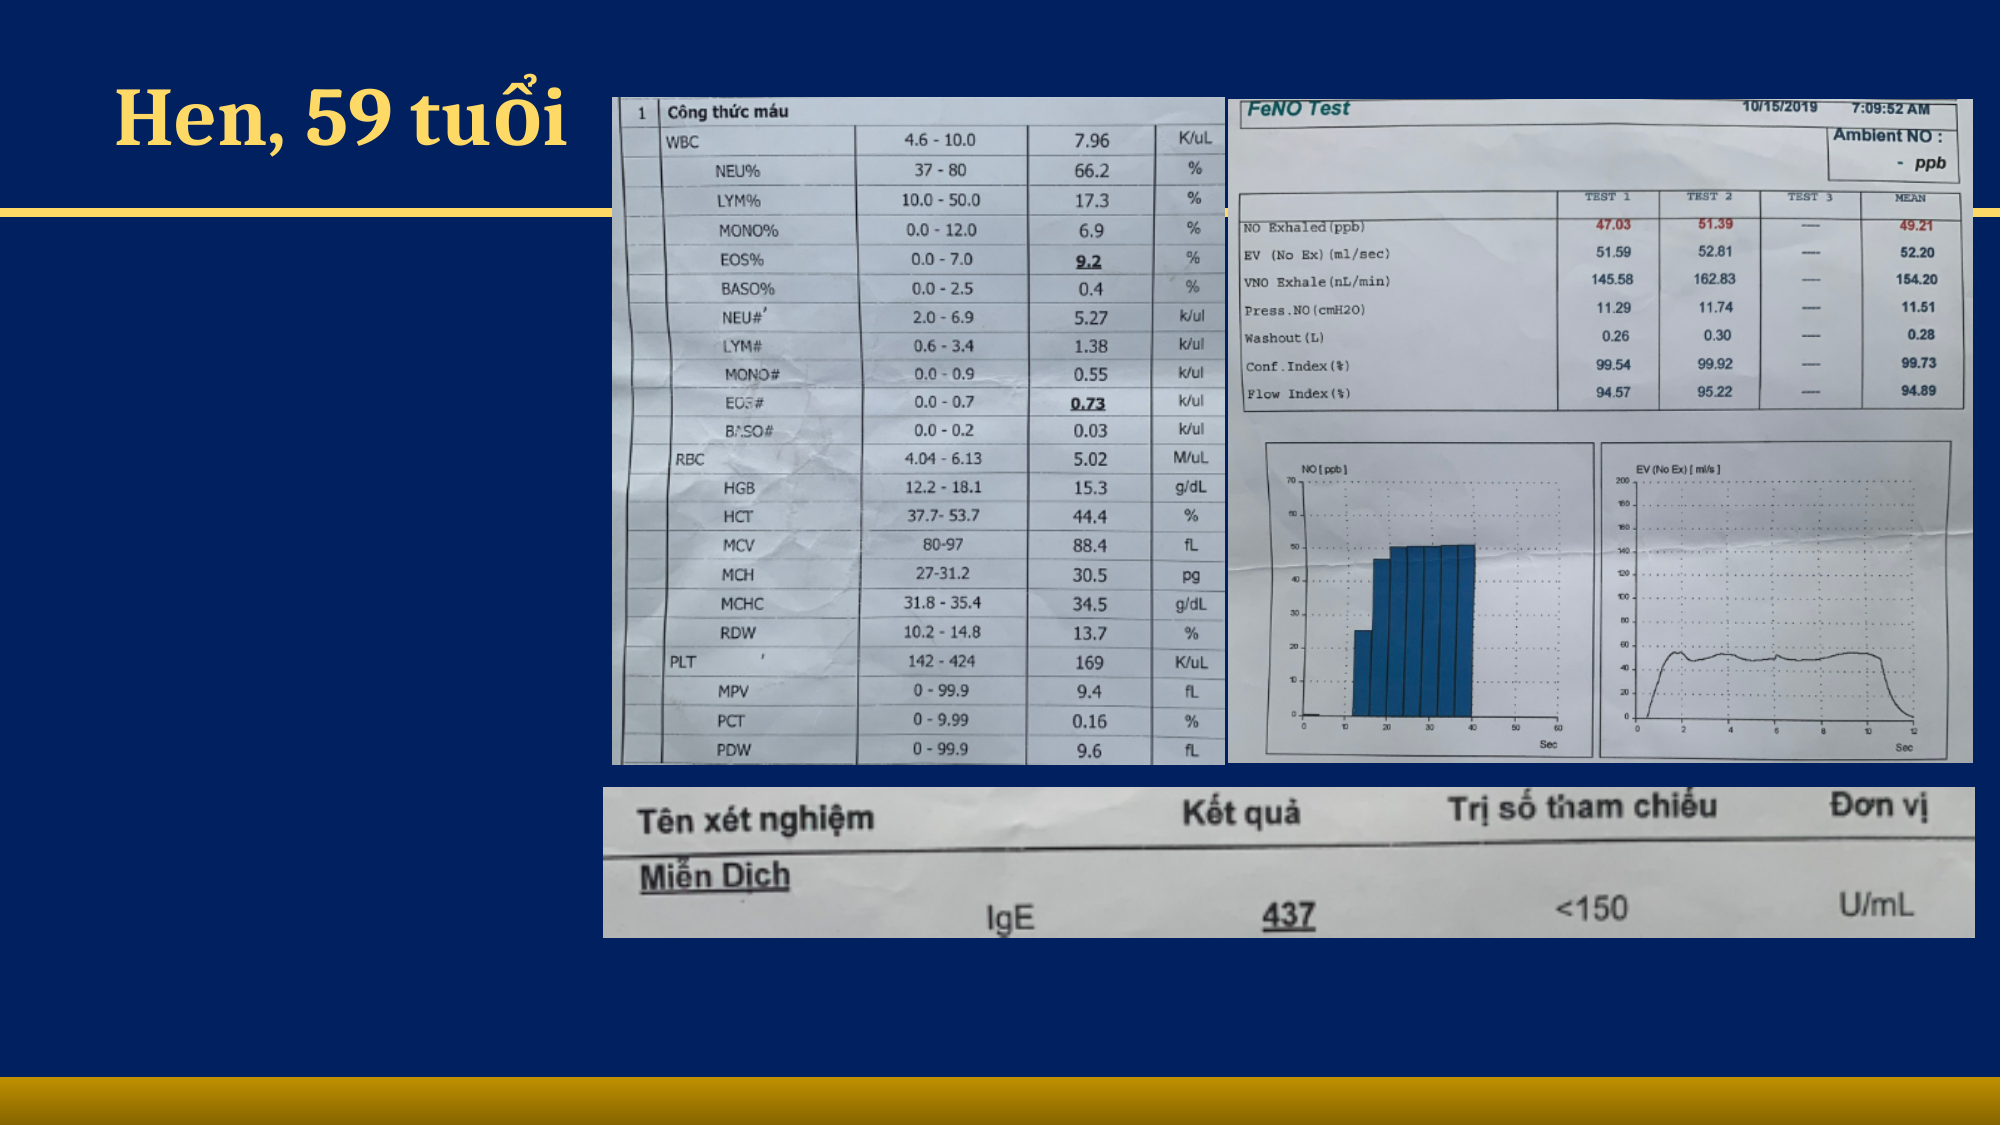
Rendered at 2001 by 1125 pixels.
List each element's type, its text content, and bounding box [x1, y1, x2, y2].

picture [612, 97, 1225, 765]
picture [1228, 99, 1973, 763]
picture [603, 787, 1975, 938]
title Hen, 59 tuổi [99, 24, 1900, 213]
